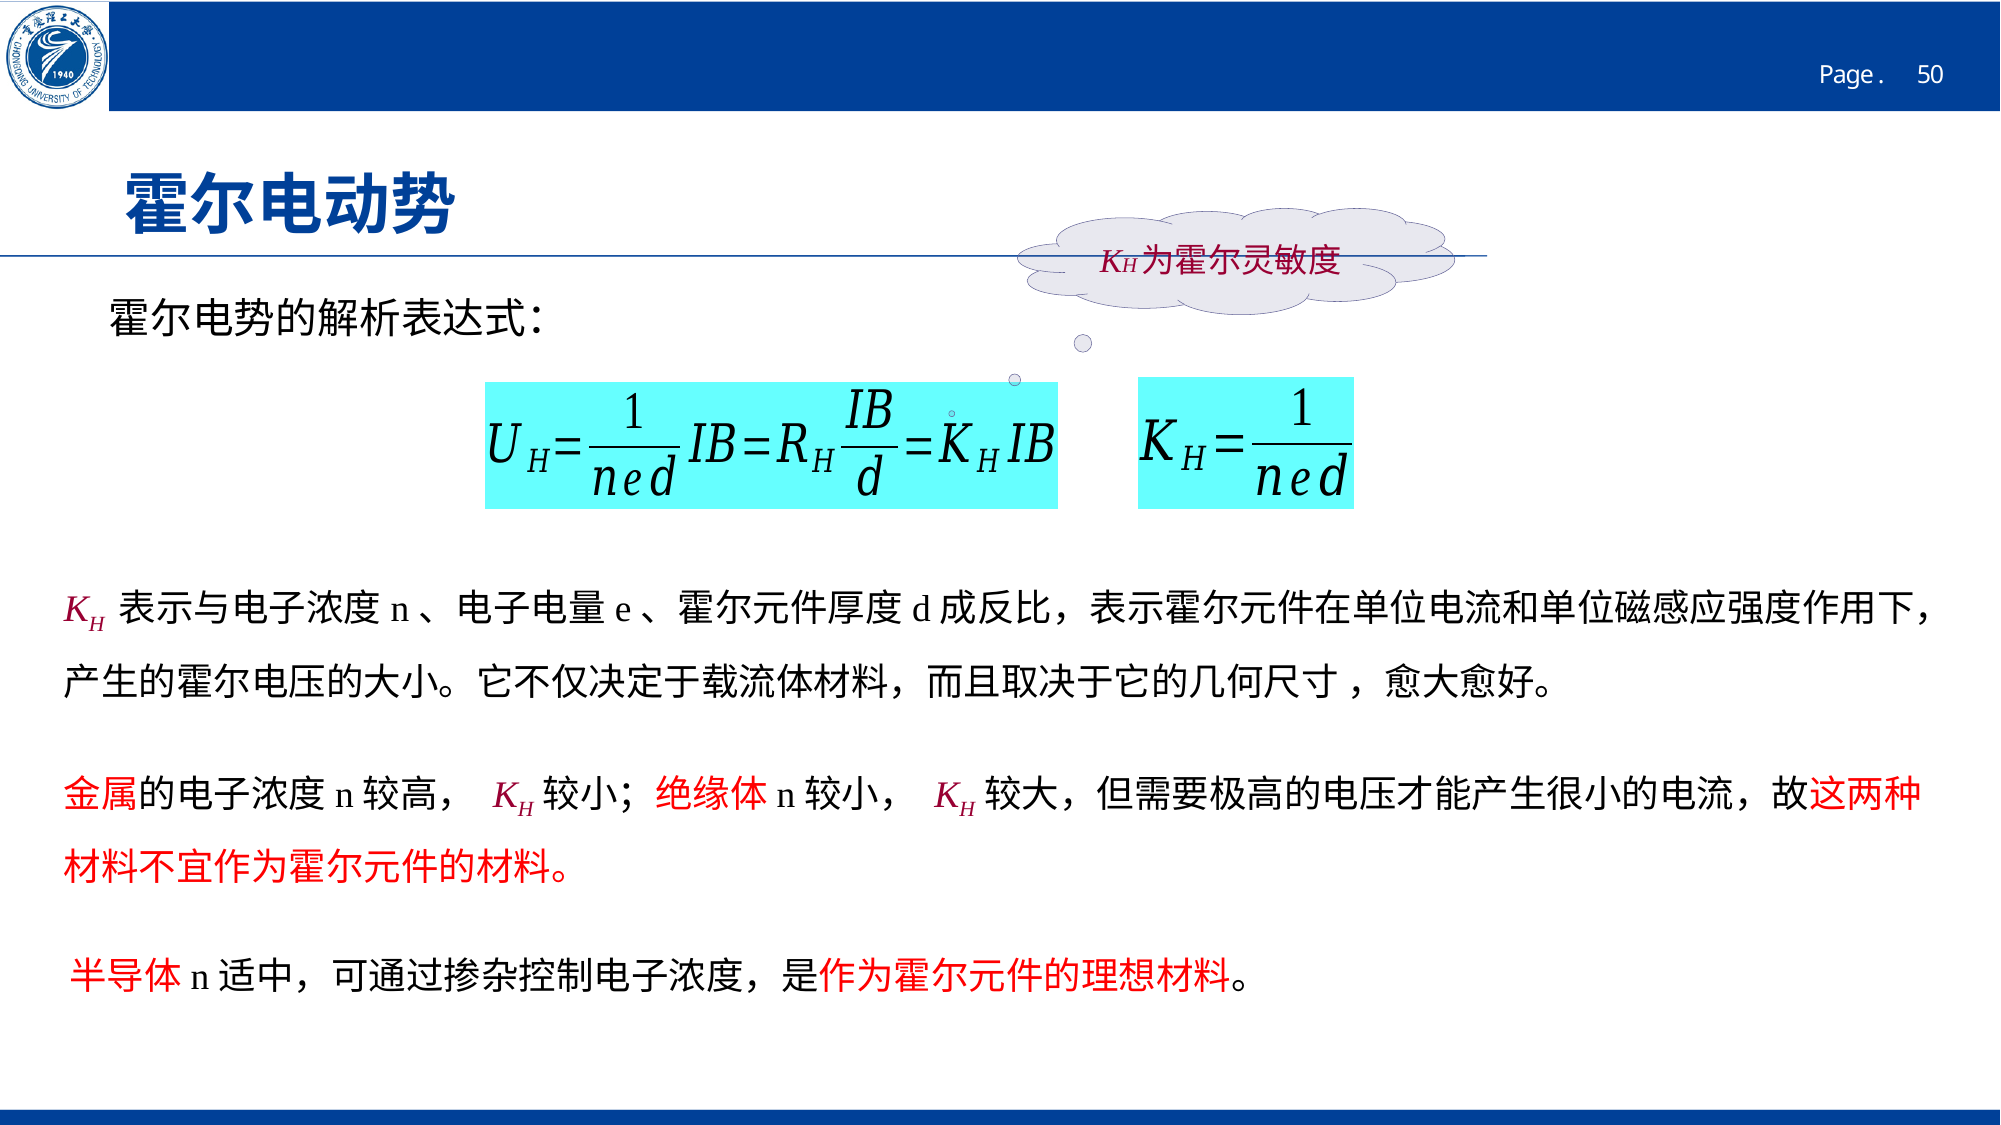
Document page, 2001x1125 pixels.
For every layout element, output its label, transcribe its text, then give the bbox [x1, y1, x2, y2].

title 霍尔电动势 [108, 160, 682, 255]
text_box KH为霍尔灵敏度 [1017, 208, 1455, 315]
text_box 金属的电子浓度n较高， KH较小；绝缘体n较小， KH较大，但需要极高的电压才能产生很小的电流，故这两种材料不宜作为霍尔元件的材料。 [48, 736, 1951, 896]
picture [0, 2, 109, 112]
text_box KH为霍尔灵敏度 [1008, 373, 1021, 386]
text_box KH为霍尔灵敏度 [1074, 334, 1092, 353]
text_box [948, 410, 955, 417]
text_box 半导体n适中，可通过掺杂控制电子浓度，是作为霍尔元件的理想材料。 [54, 922, 1319, 1005]
text_box KH 表示与电子浓度n、电子电量e、霍尔元件厚度d成反比，表示霍尔元件在单位电流和单位磁感应强度作用下，产生的霍尔电压的大小。它不仅决定于载流体材料，而且取决于它的几何尺寸 ，愈大愈好。 [49, 551, 1951, 711]
text_box 霍尔电势的解析表达式： [94, 284, 583, 350]
